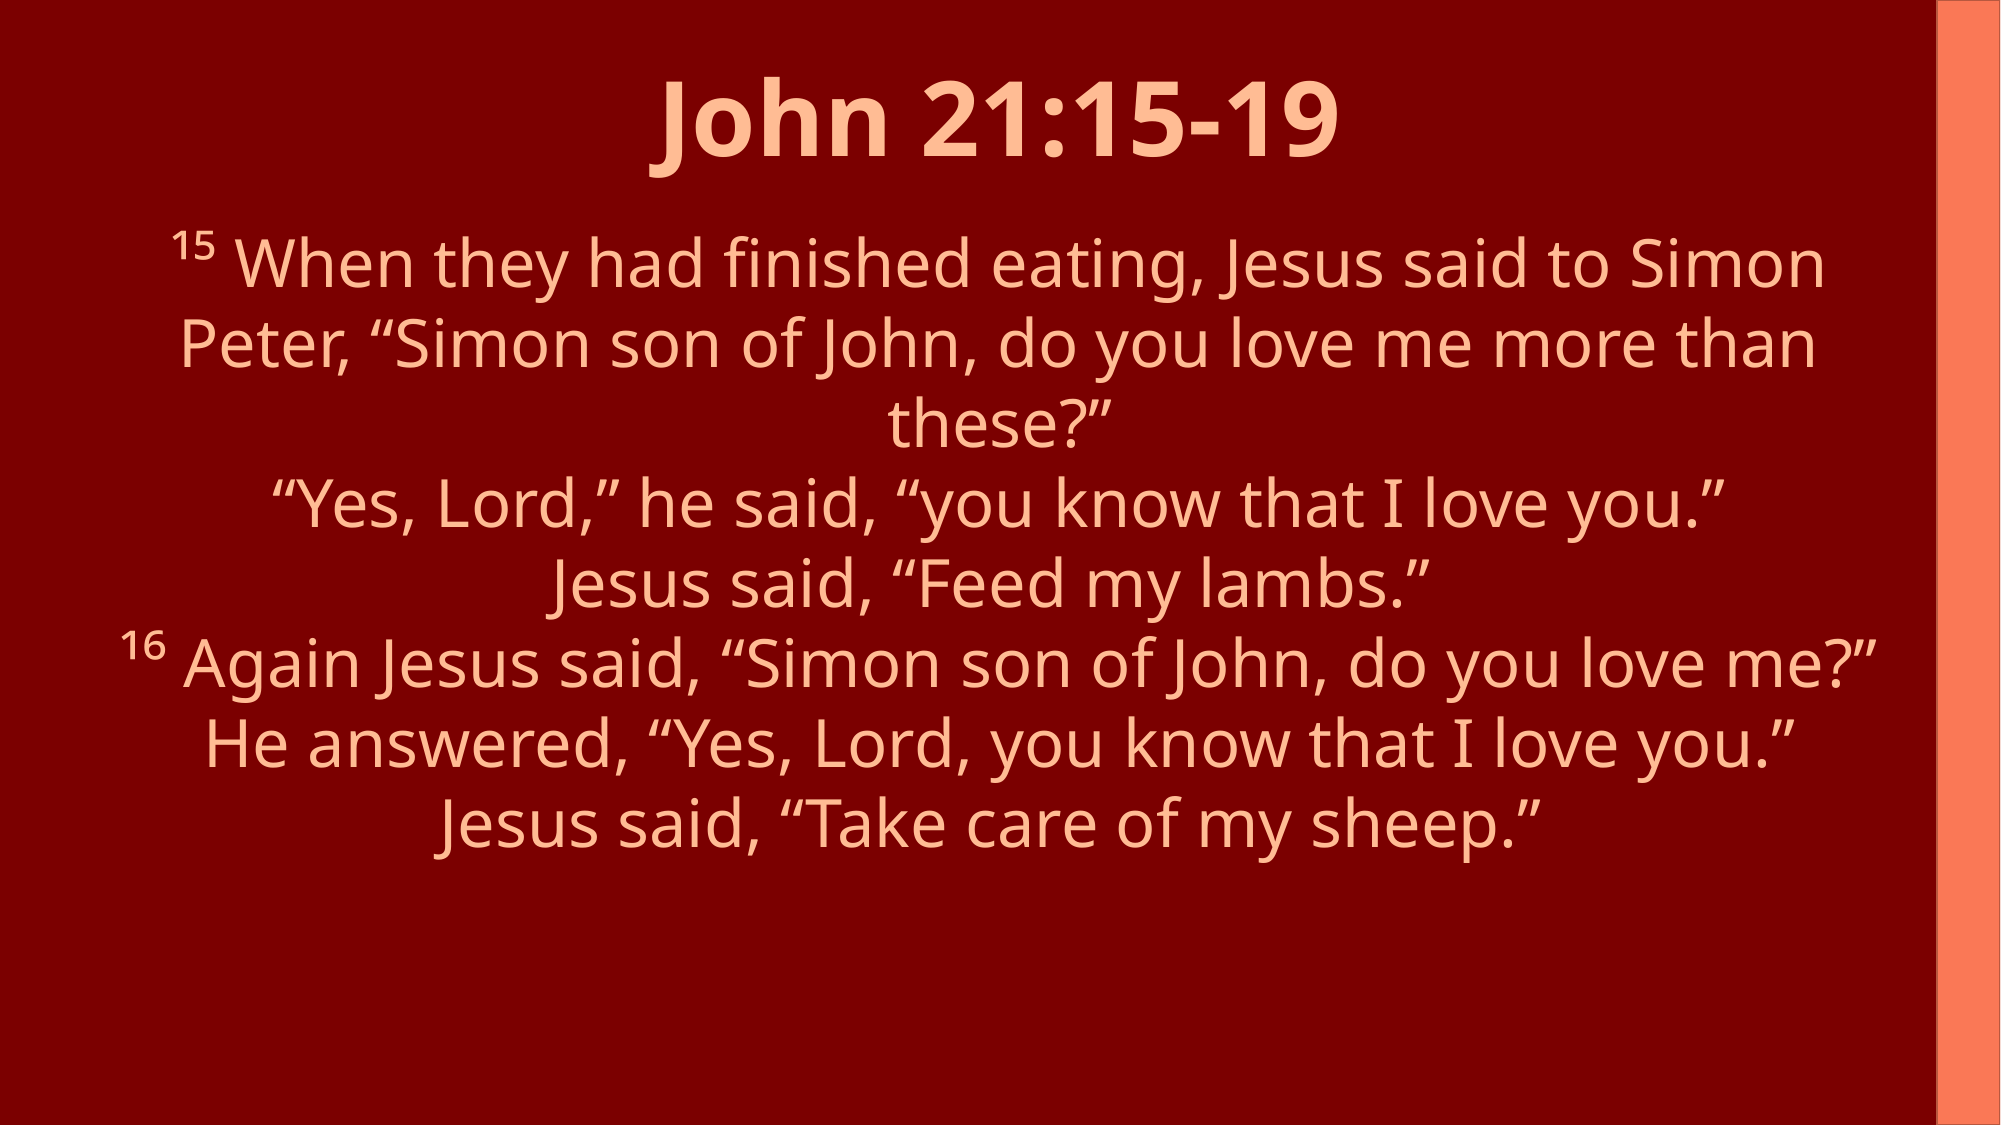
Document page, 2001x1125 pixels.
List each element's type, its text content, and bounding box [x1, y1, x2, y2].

text_box John 21:15-19 [99, 44, 1900, 185]
text_box ¹⁵ When they had finished eating, Jesus said to Simon Peter, “Simon son of John, do you love me more than these?” “Yes, Lord,” he said, “you know that I love you.” Jesus said, “Feed my lambs.” ¹⁶ Again Jesus said, “Simon son of John, do you love me?” He answered, “Yes, Lord, you know that I love you.” Jesus said, “Take care of my sheep.” [99, 213, 1900, 949]
